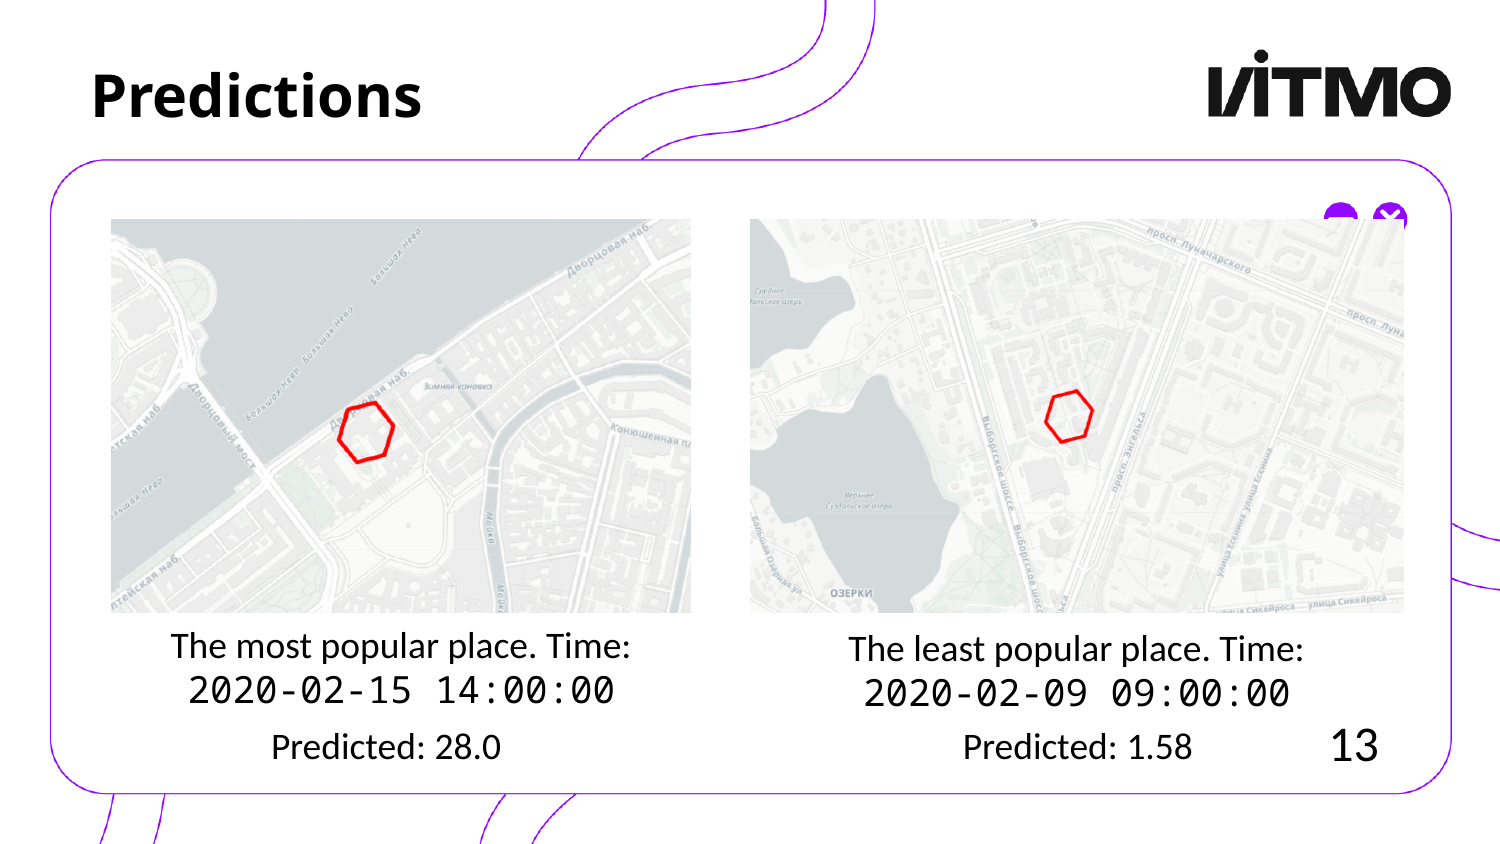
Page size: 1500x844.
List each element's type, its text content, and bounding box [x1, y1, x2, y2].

text_box Predicted: 1.58 [948, 714, 1308, 775]
text_box The most popular place. Time: 2020-02-15 14:00:00 [131, 622, 672, 719]
text_box The least popular place. Time: 2020-02-09 09:00:00 [791, 622, 1363, 721]
title Predictions [75, 50, 1195, 137]
text_box Predicted: 28.0 [256, 714, 616, 775]
text_box 13 [1313, 703, 1394, 779]
picture [0, 0, 1500, 844]
